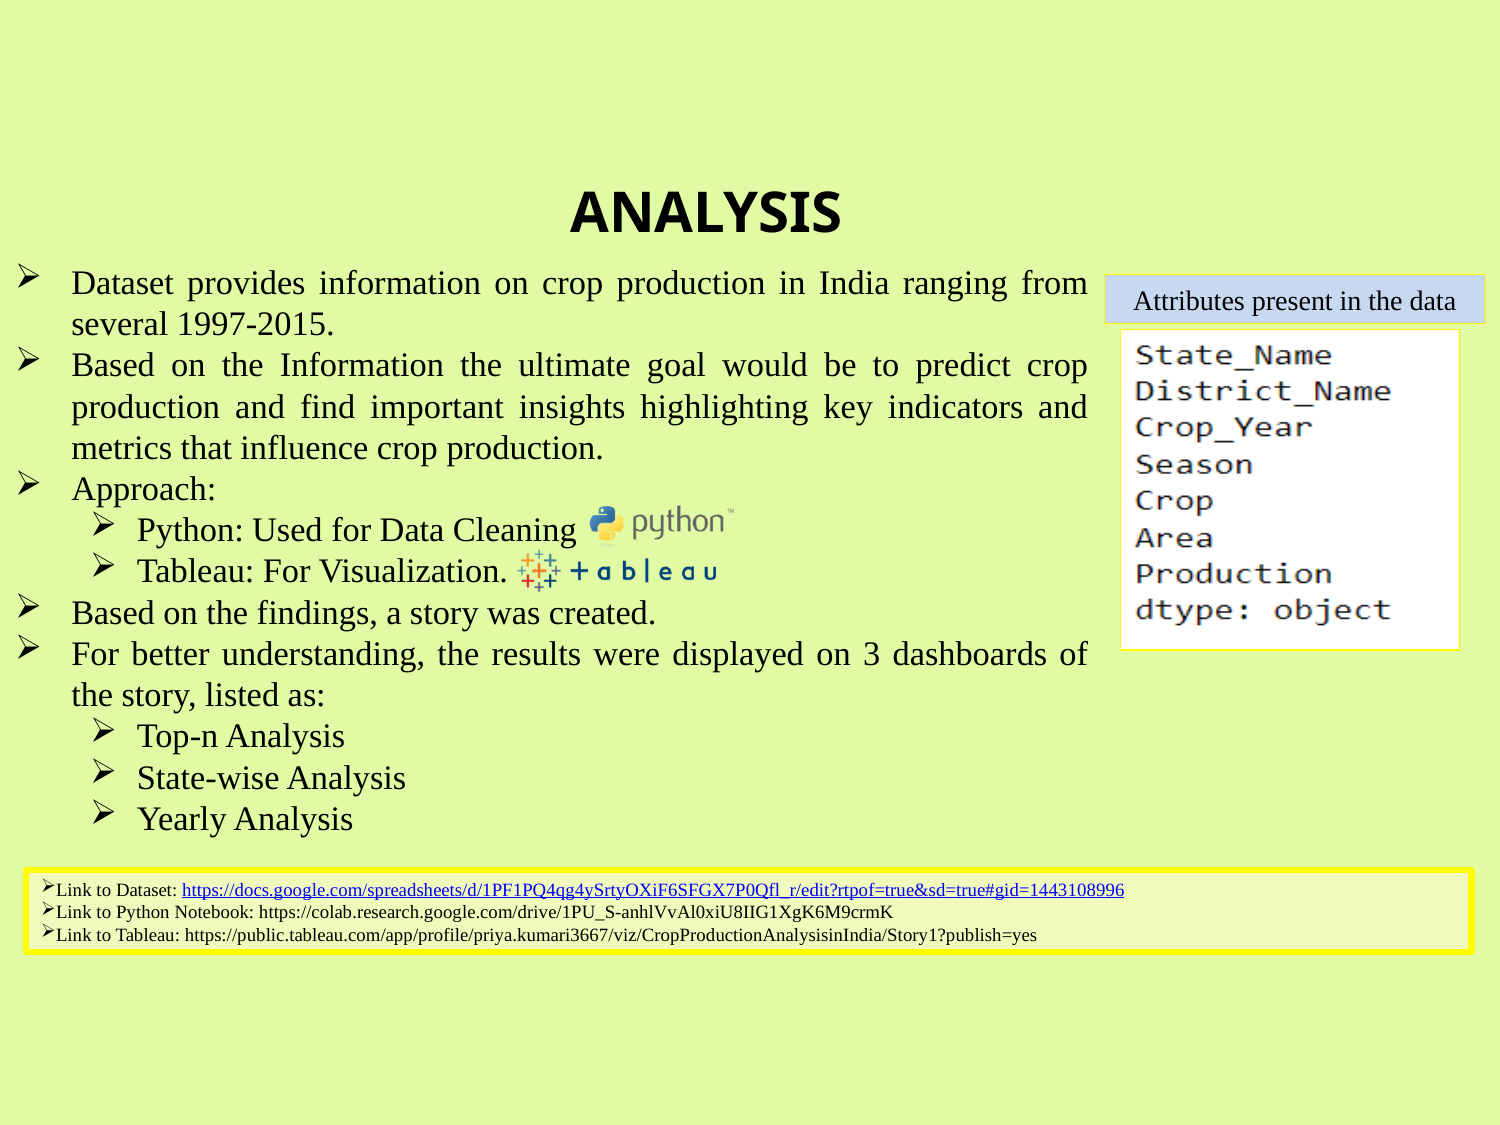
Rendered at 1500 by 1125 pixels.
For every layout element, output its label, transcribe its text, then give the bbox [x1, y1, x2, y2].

list Dataset provides information on crop production in India ranging from several 1997-2015. Based on the Information the ultimate goal would be to predict crop production and find important insights highlighting key indicators and metrics that influence crop production. Approach: Python: Used for Data Cleaning Tableau: For Visualization. Based on the findings, a story was created. For better understanding, the results were displayed on 3 dashboards of the story, listed as: Top-n Analysis State-wise Analysis Yearly Analysis [0, 252, 1105, 998]
title ANALYSIS [412, 159, 1000, 252]
picture [1120, 330, 1459, 650]
text_box Link to Dataset: https://docs.google.com/spreadsheets/d/1PF1PQ4qg4ySrtyOXiF6SFGX7P0Qfl_r/edit?rtpof=true&sd=true#gid=1443108996 Link to Python Notebook: https://colab.research.google.com/drive/1PU_S-anhlVvAl0xiU8IIG1XgK6M9crmK Link to Tableau: https://public.tableau.com/app/profile/priya.kumari3667/viz/CropProductionAnalysisinIndia/Story1?publish=yes [26, 869, 1472, 953]
picture [516, 503, 735, 594]
text_box Attributes present in the data [1104, 274, 1486, 324]
